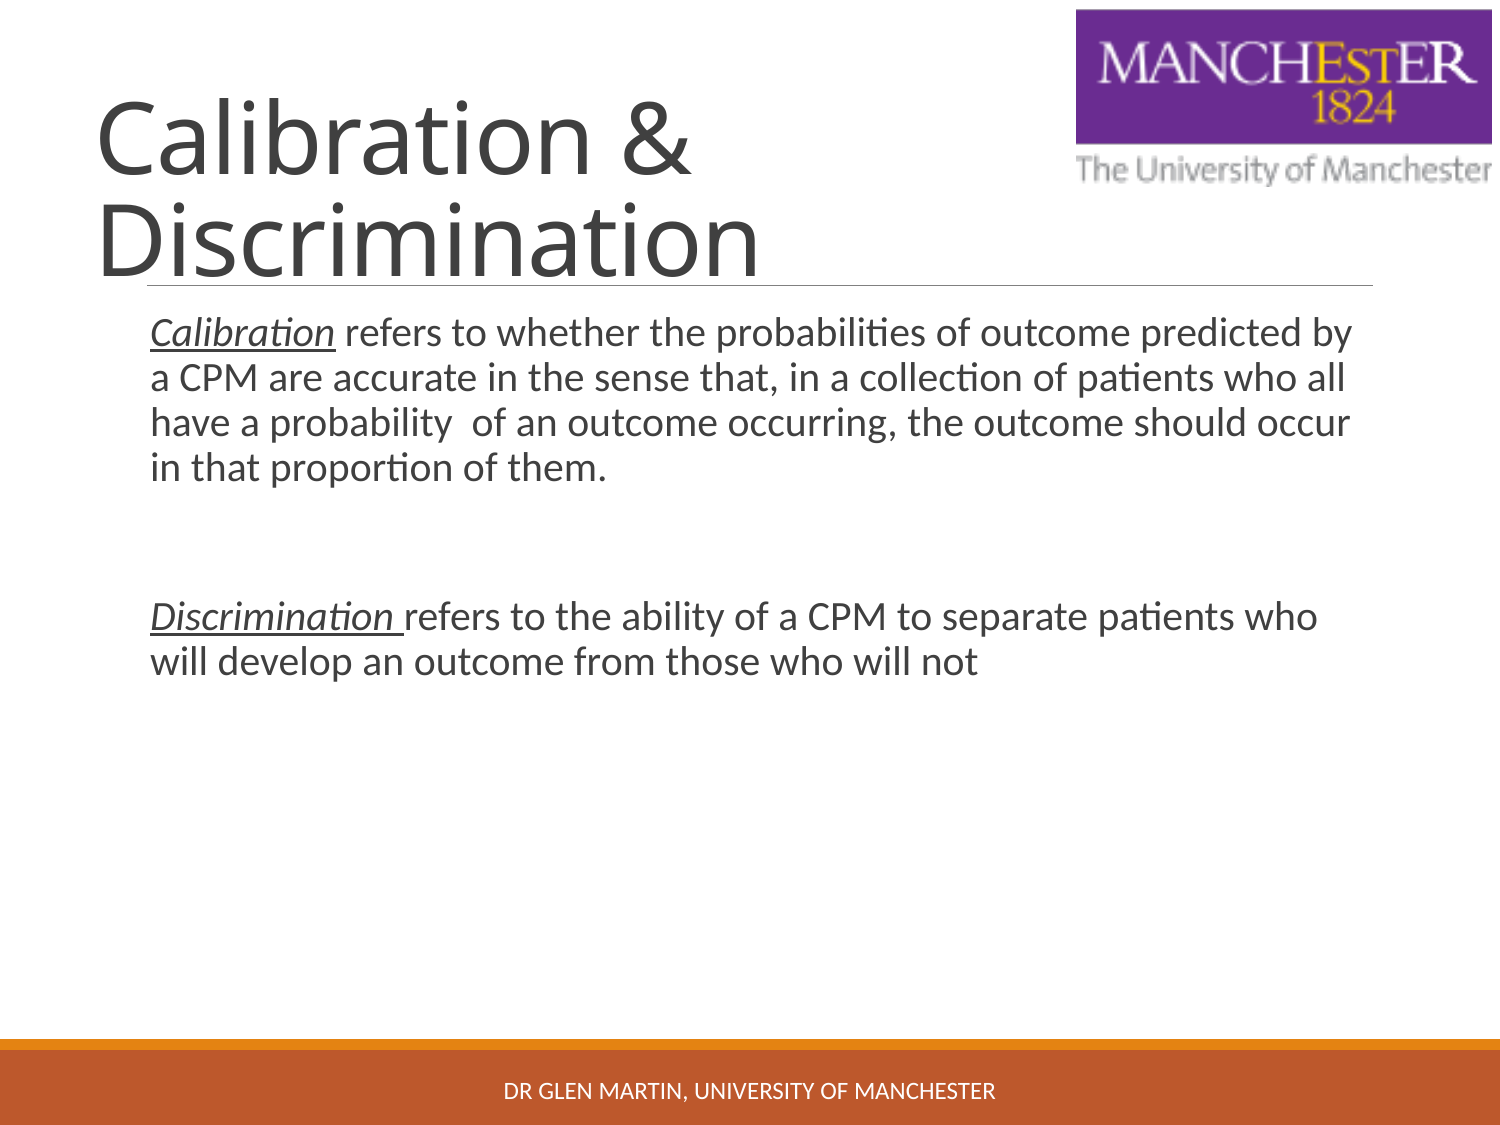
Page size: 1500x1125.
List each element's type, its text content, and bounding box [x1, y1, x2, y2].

title Calibration & Discrimination [79, 74, 1286, 304]
footer Dr Glen Martin, University of Manchester [453, 1059, 1047, 1120]
